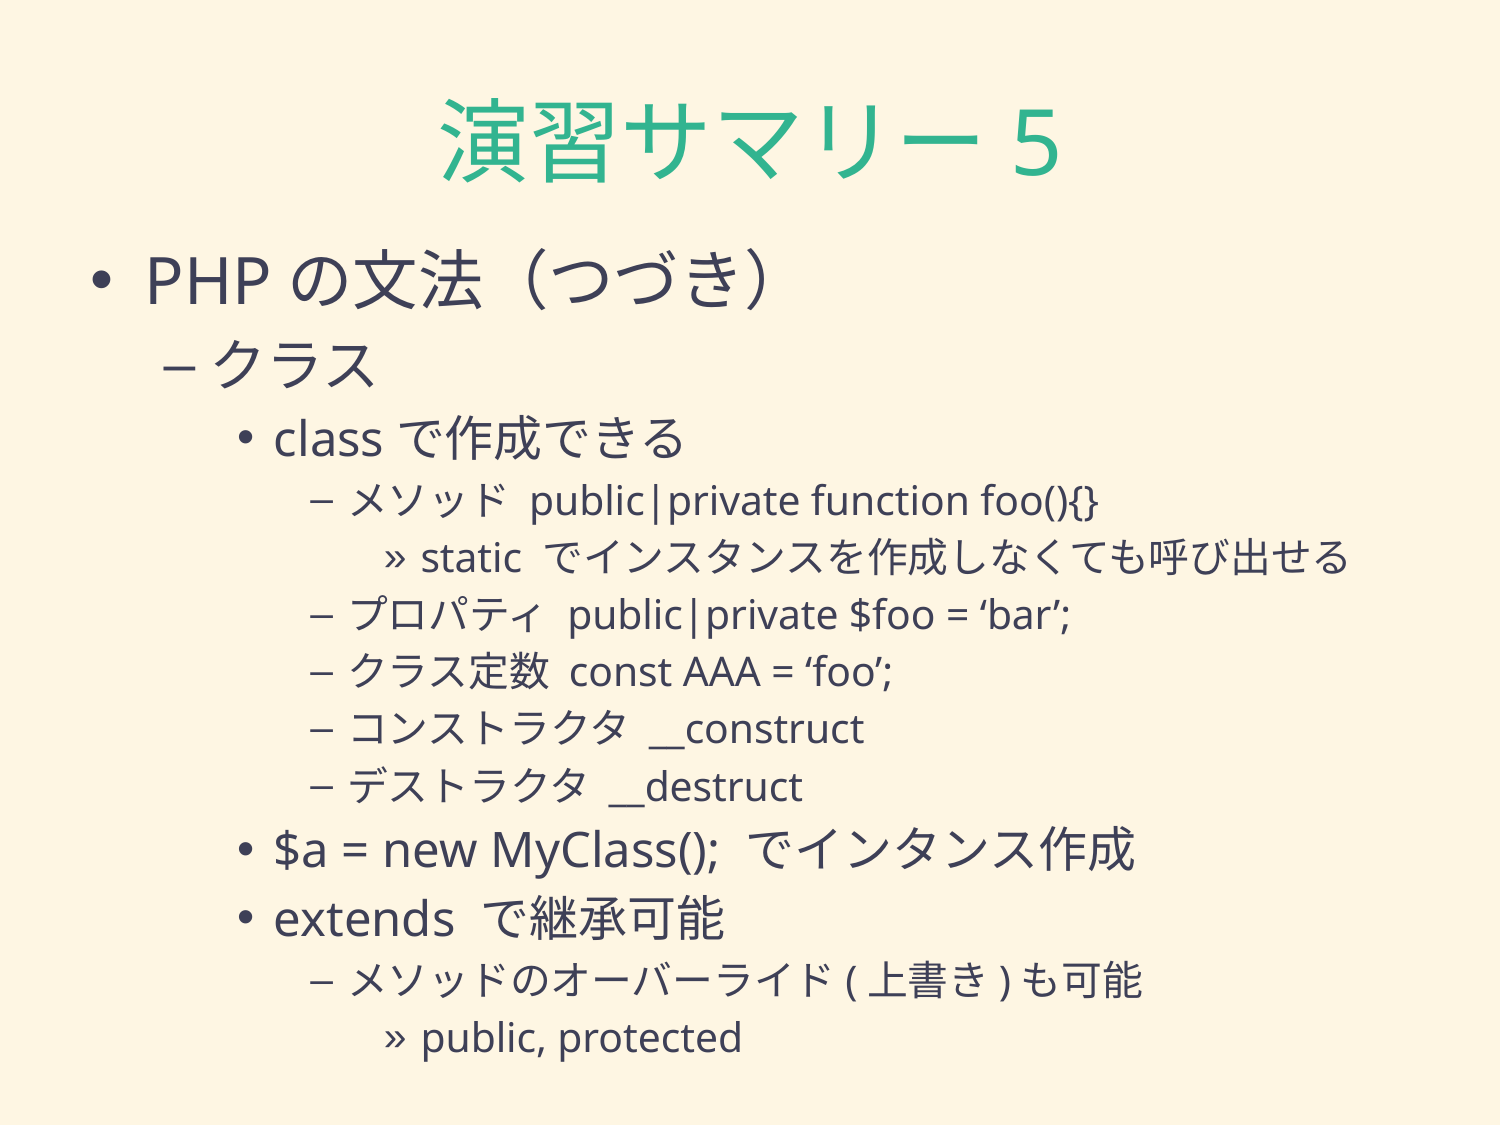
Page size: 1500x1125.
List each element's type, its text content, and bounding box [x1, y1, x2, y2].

title 演習サマリー5 [75, 45, 1425, 231]
list PHPの文法（つづき） クラス classで作成できる メソッド public|private function foo(){} static でインスタンスを作成しなくても呼び出せる プロパティ public|private $foo = ‘bar’; クラス定数 const AAA = ‘foo’; コンストラクタ __construct デストラクタ __destruct $a = new MyClass(); でインタンス作成 extends で継承可能 メソッドのオーバーライド(上書き)も可能 public, protected [75, 231, 1425, 1071]
